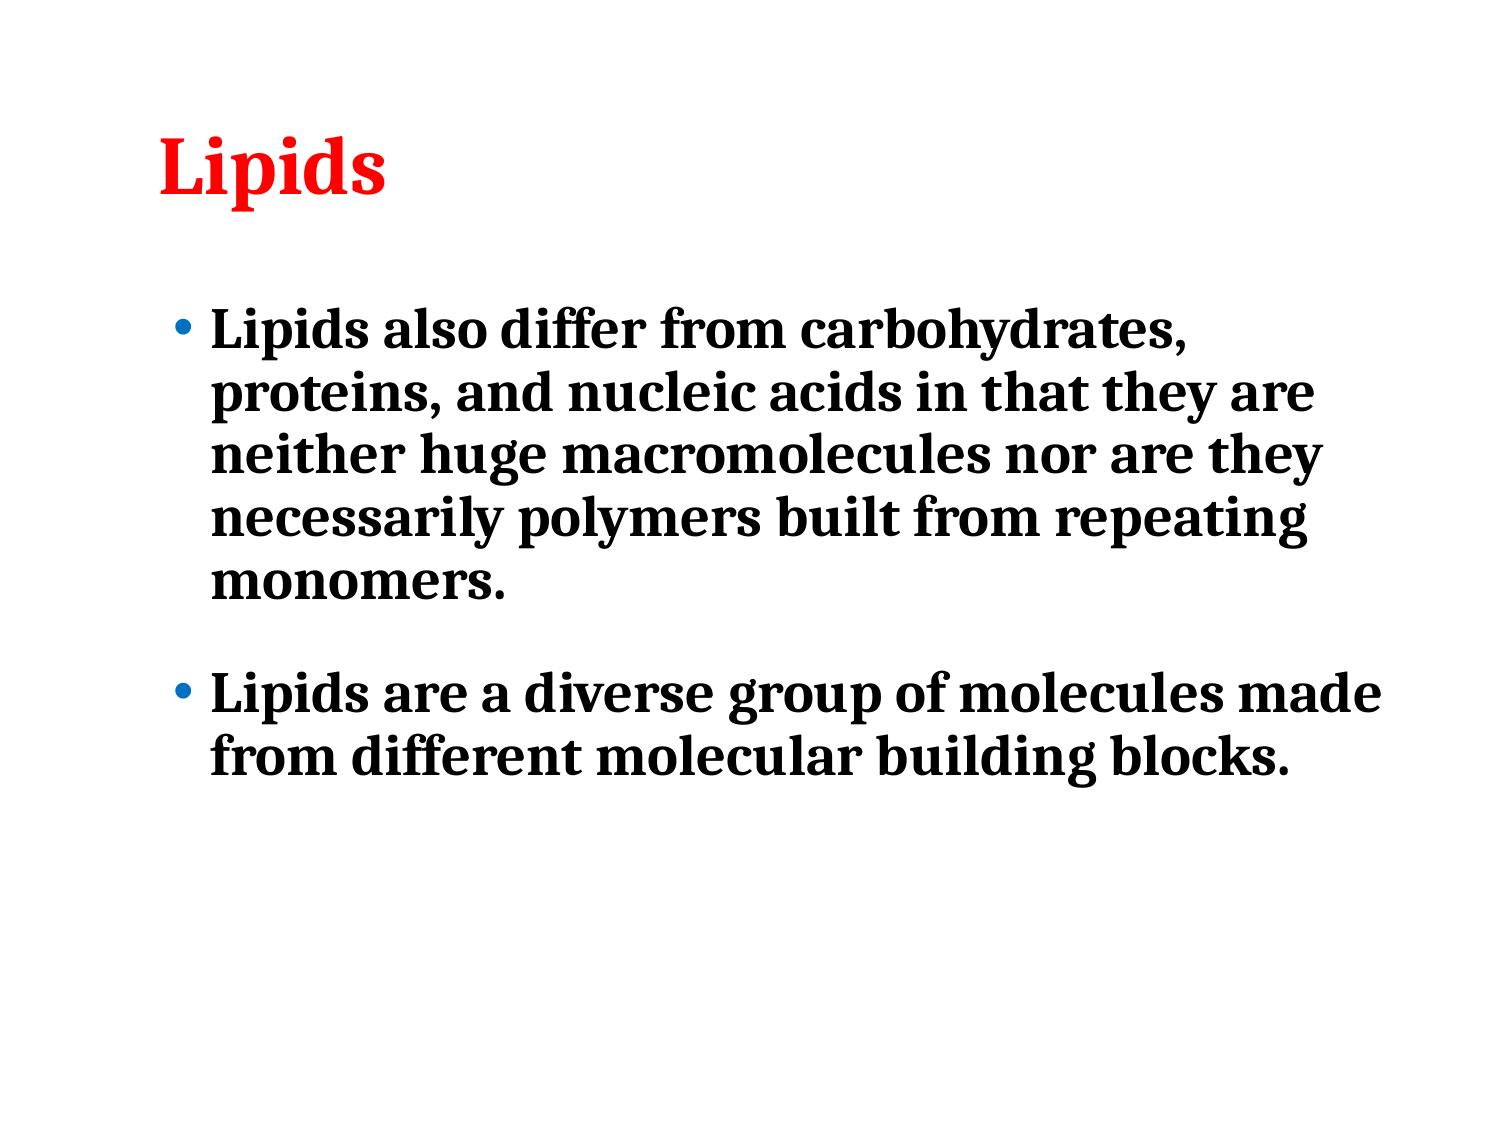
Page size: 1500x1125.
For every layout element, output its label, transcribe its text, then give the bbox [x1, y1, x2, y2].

list Lipids also differ from carbohydrates, proteins, and nucleic acids in that they are neither huge macromolecules nor are they necessarily polymers built from repeating monomers. Lipids are a diverse group of molecules made from different molecular building blocks. [158, 290, 1449, 1035]
title Lipids [143, 114, 1500, 273]
